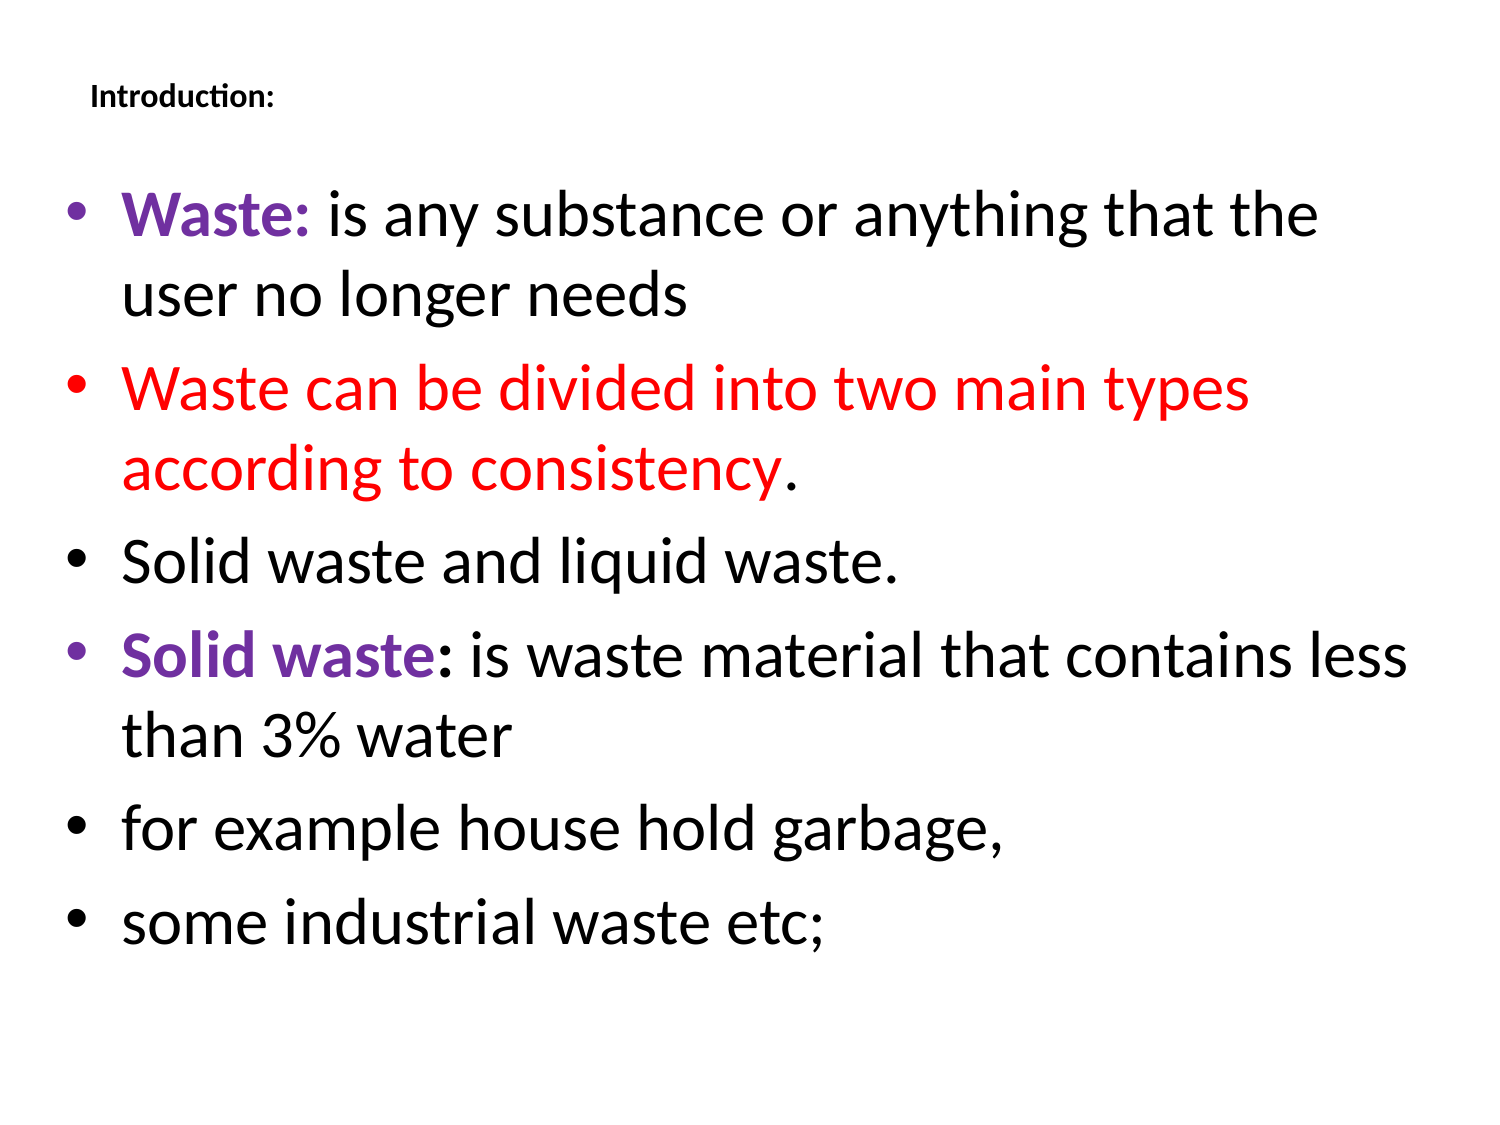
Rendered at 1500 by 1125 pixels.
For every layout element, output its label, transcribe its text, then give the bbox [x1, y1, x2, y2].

title Introduction: [75, 24, 1425, 162]
list Waste: is any substance or anything that the user no longer needs Waste can be divided into two main types according to consistency. Solid waste and liquid waste. Solid waste: is waste material that contains less than 3% water for example house hold garbage, some industrial waste etc; [50, 162, 1450, 1075]
